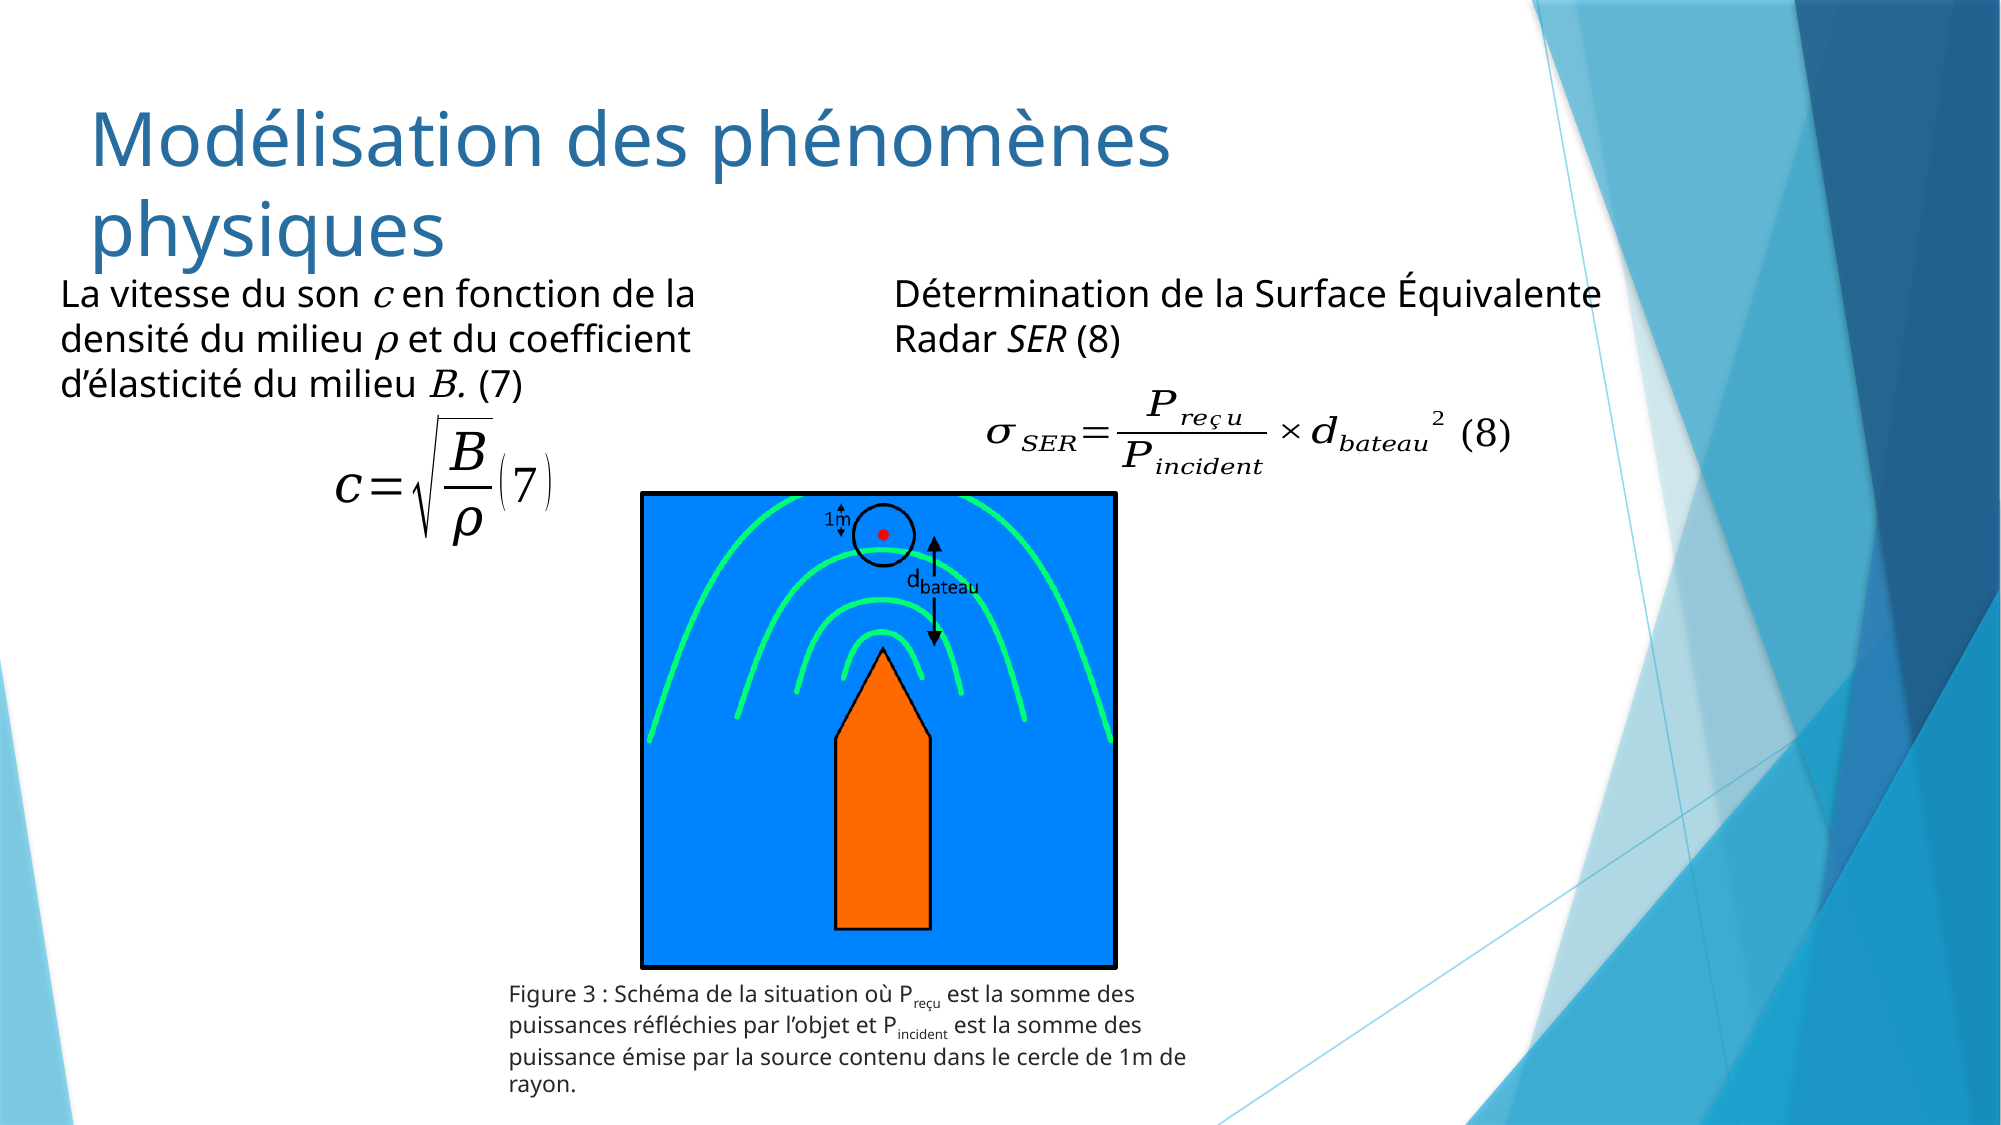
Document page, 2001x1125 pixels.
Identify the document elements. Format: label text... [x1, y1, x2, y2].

text_box Détermination de la Surface Équivalente Radar SER (8) [878, 262, 1676, 368]
text_box Modélisation des phénomènes physiques [74, 83, 1516, 205]
text_box La vitesse du son c en fonction de la densité du milieu ρ et du coefficient d’élasticité du milieu B. (7) [45, 262, 843, 413]
picture [643, 495, 1114, 966]
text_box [984, 384, 1529, 481]
text_box Figure 3 : Schéma de la situation où Preçu est la somme des puissances réfléchies par l’objet et Pincident est la somme des puissance émise par la source contenu dans le cercle de 1m de rayon. [493, 972, 1264, 1105]
